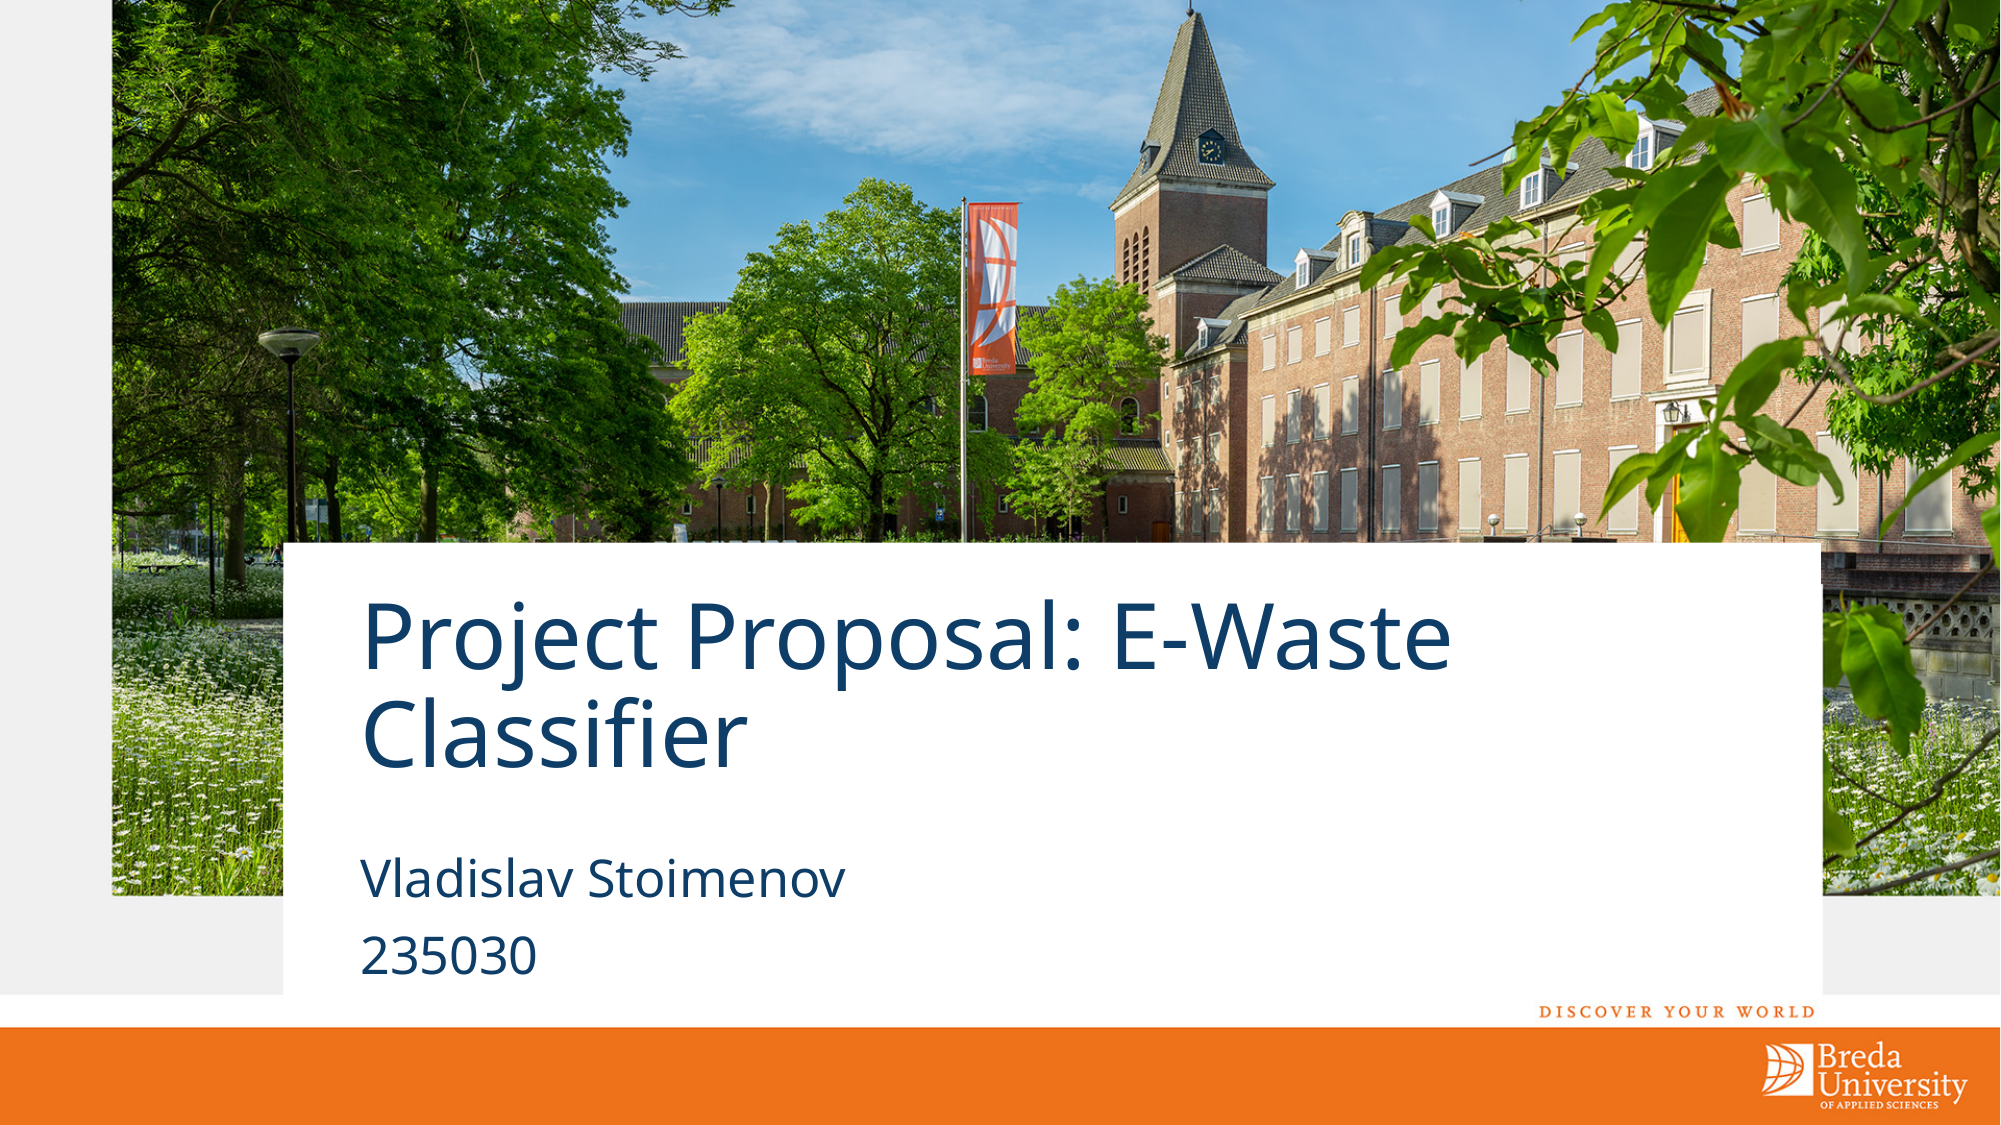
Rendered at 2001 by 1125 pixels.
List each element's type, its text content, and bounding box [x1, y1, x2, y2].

list Vladislav Stoimenov 235030 [283, 835, 1821, 996]
picture [0, 0, 2001, 1125]
title Project Proposal: E-Waste Classifier [283, 542, 1821, 835]
